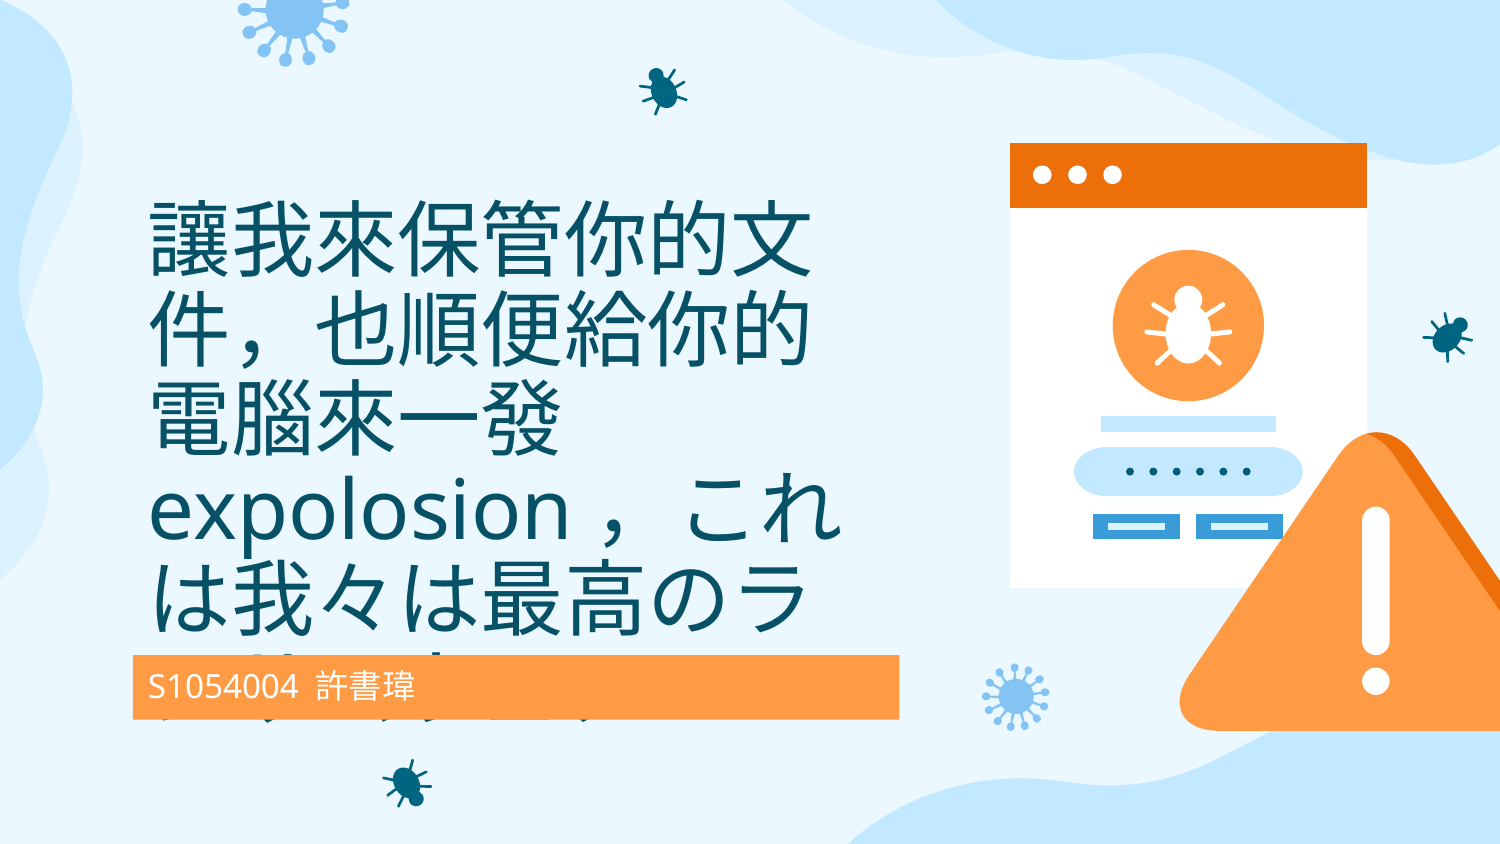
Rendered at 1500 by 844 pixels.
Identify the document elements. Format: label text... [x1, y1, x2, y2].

text_box [982, 663, 1050, 731]
title 讓我來保管你的文件，也順便給你的電腦來一發expolosion，これは我々は最高のランサムウェア [132, 183, 900, 587]
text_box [1168, 432, 1500, 732]
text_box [1009, 143, 1368, 588]
subtitle S1054004 許書瑋 [132, 655, 900, 720]
